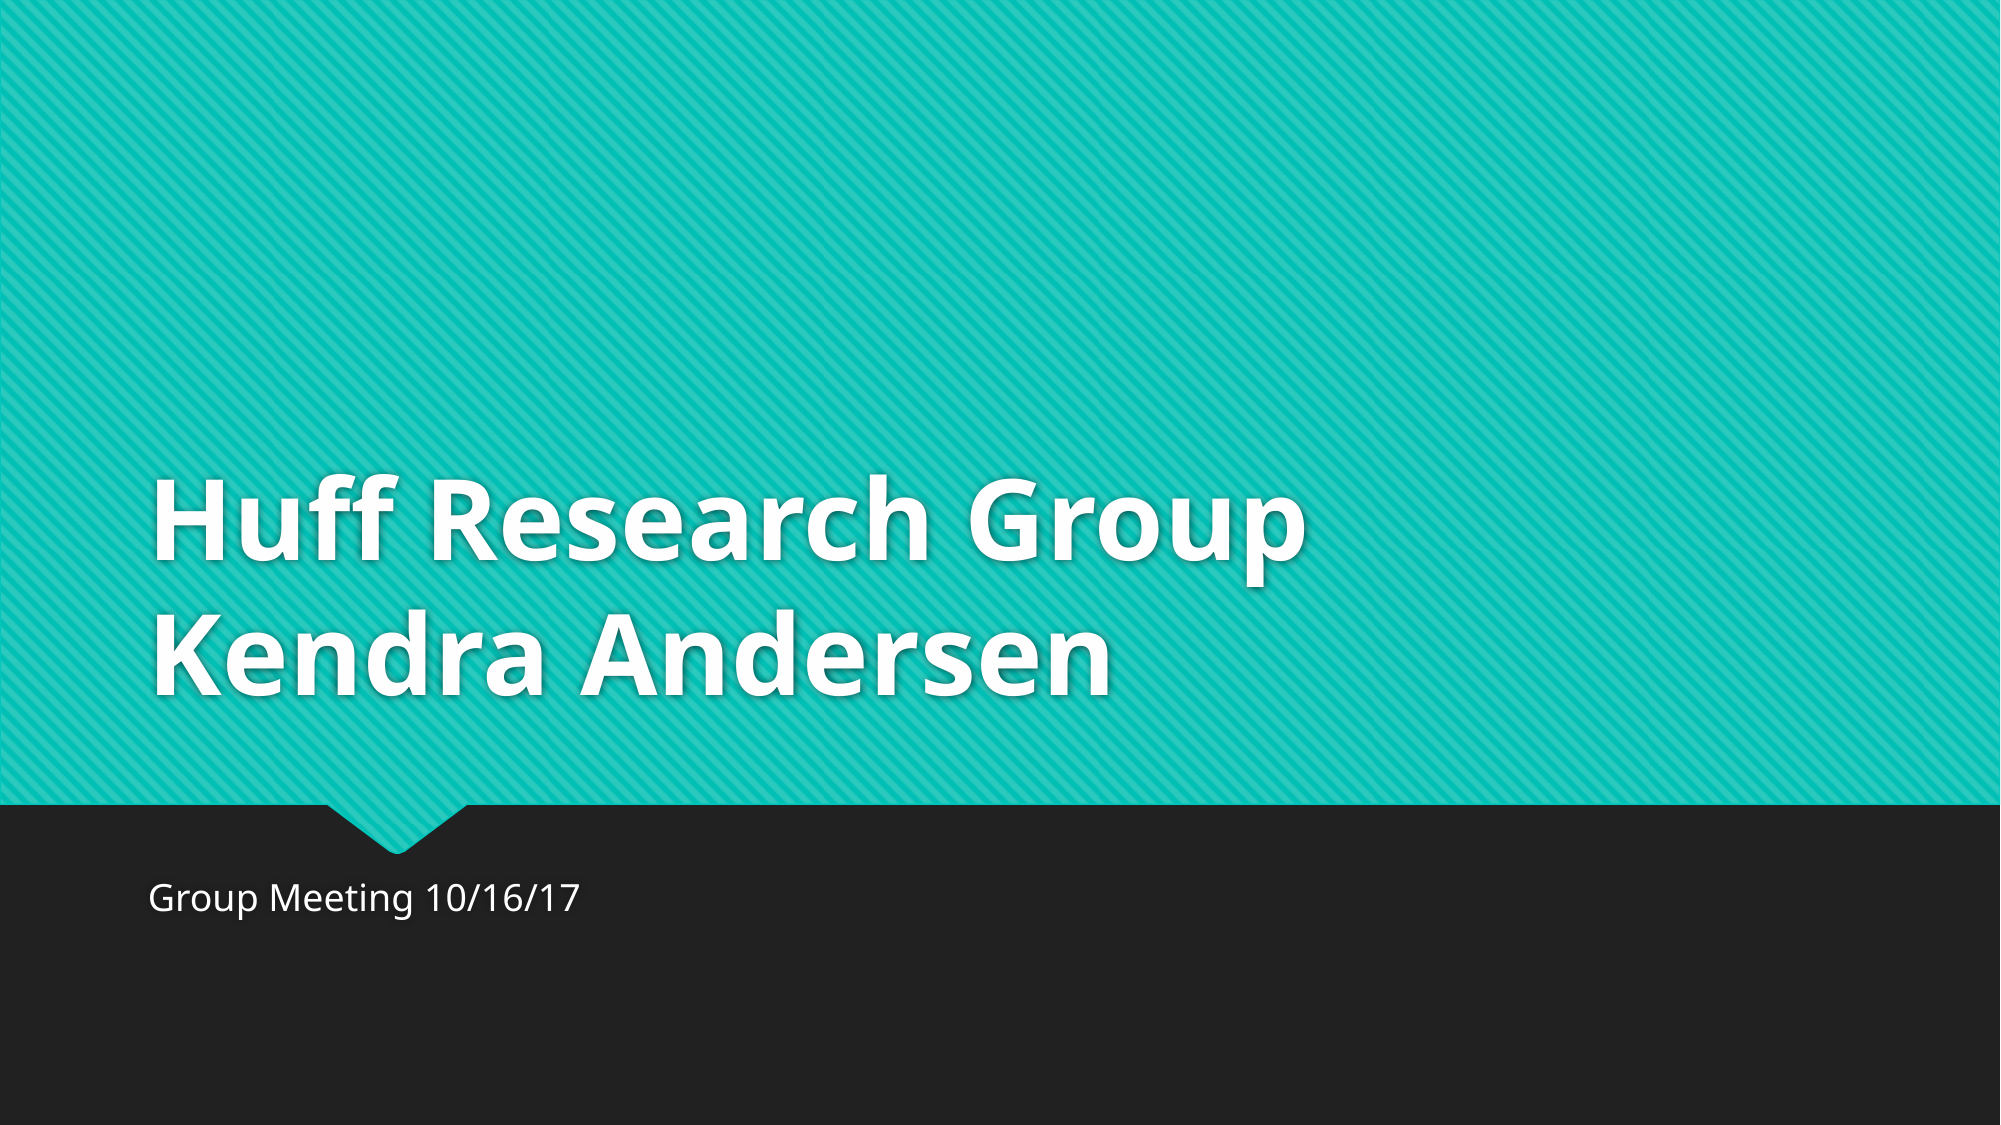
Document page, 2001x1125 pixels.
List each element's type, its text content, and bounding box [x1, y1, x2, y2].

title Huff Research Group Kendra Andersen [132, 237, 1868, 726]
subtitle Group Meeting 10/16/17 [132, 866, 1868, 938]
